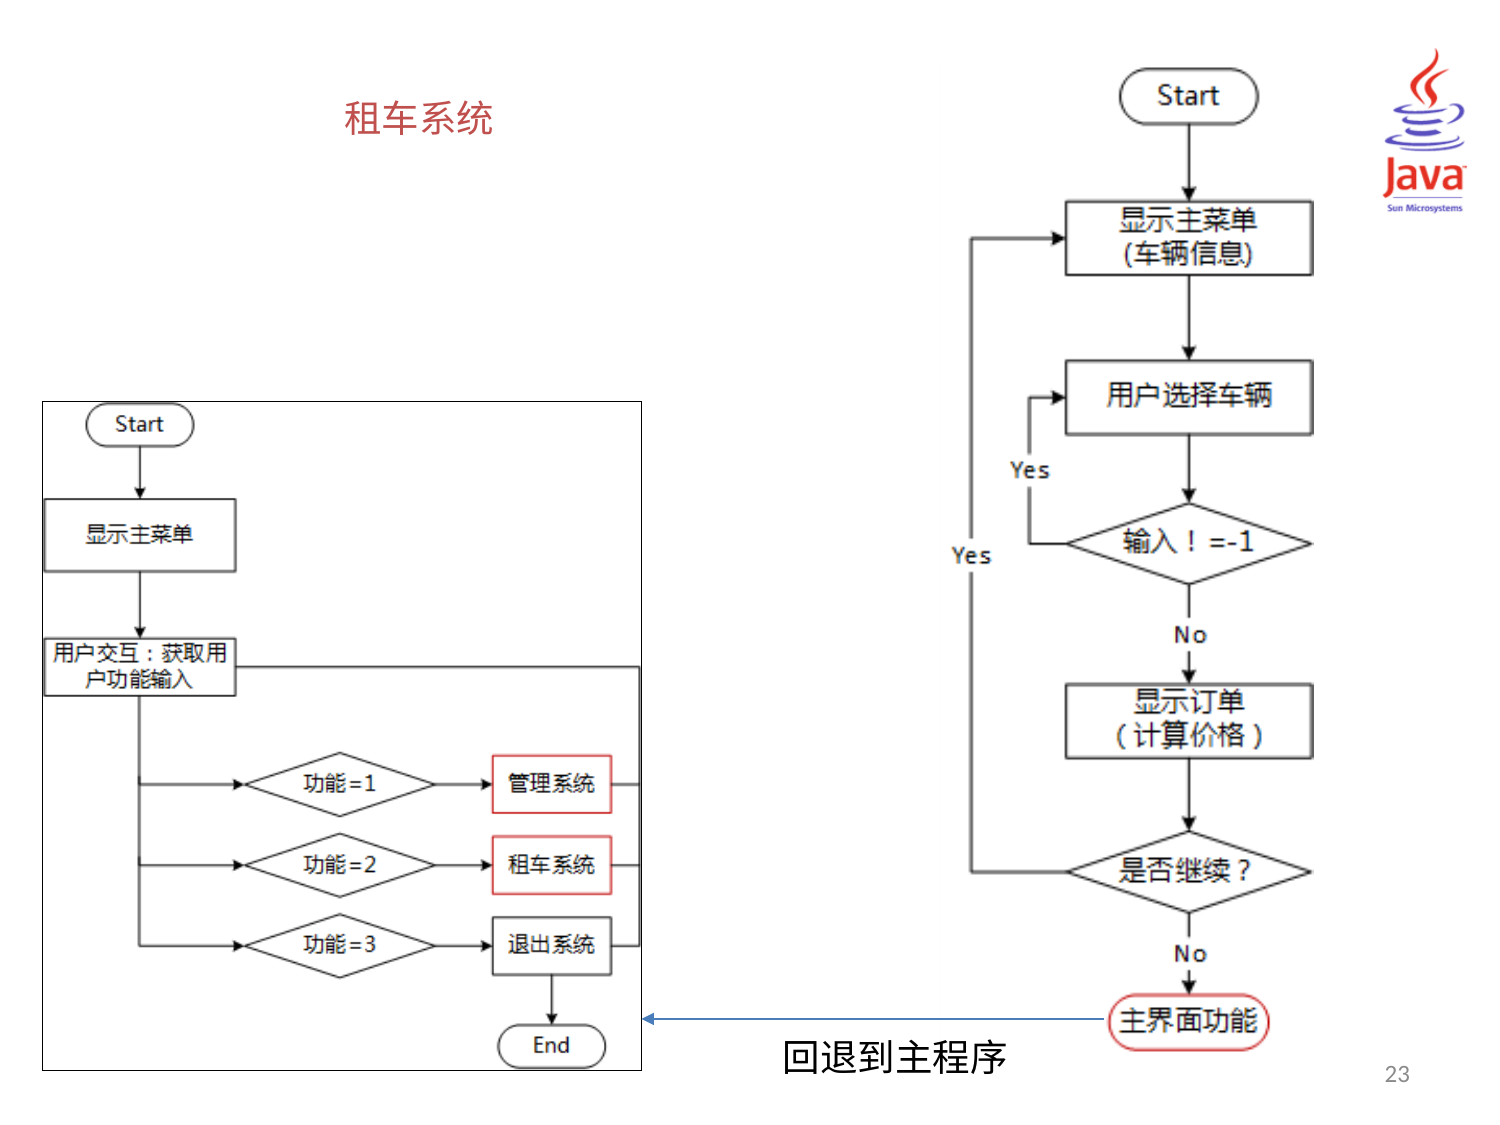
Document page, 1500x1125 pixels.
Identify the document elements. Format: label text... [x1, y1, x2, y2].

slide_number 23 [1074, 1042, 1425, 1103]
picture [938, 66, 1315, 1055]
text_box 回退到主程序 [767, 1028, 1075, 1087]
picture [1376, 44, 1474, 219]
text_box 租车系统 [135, 87, 703, 148]
picture [42, 401, 642, 1071]
